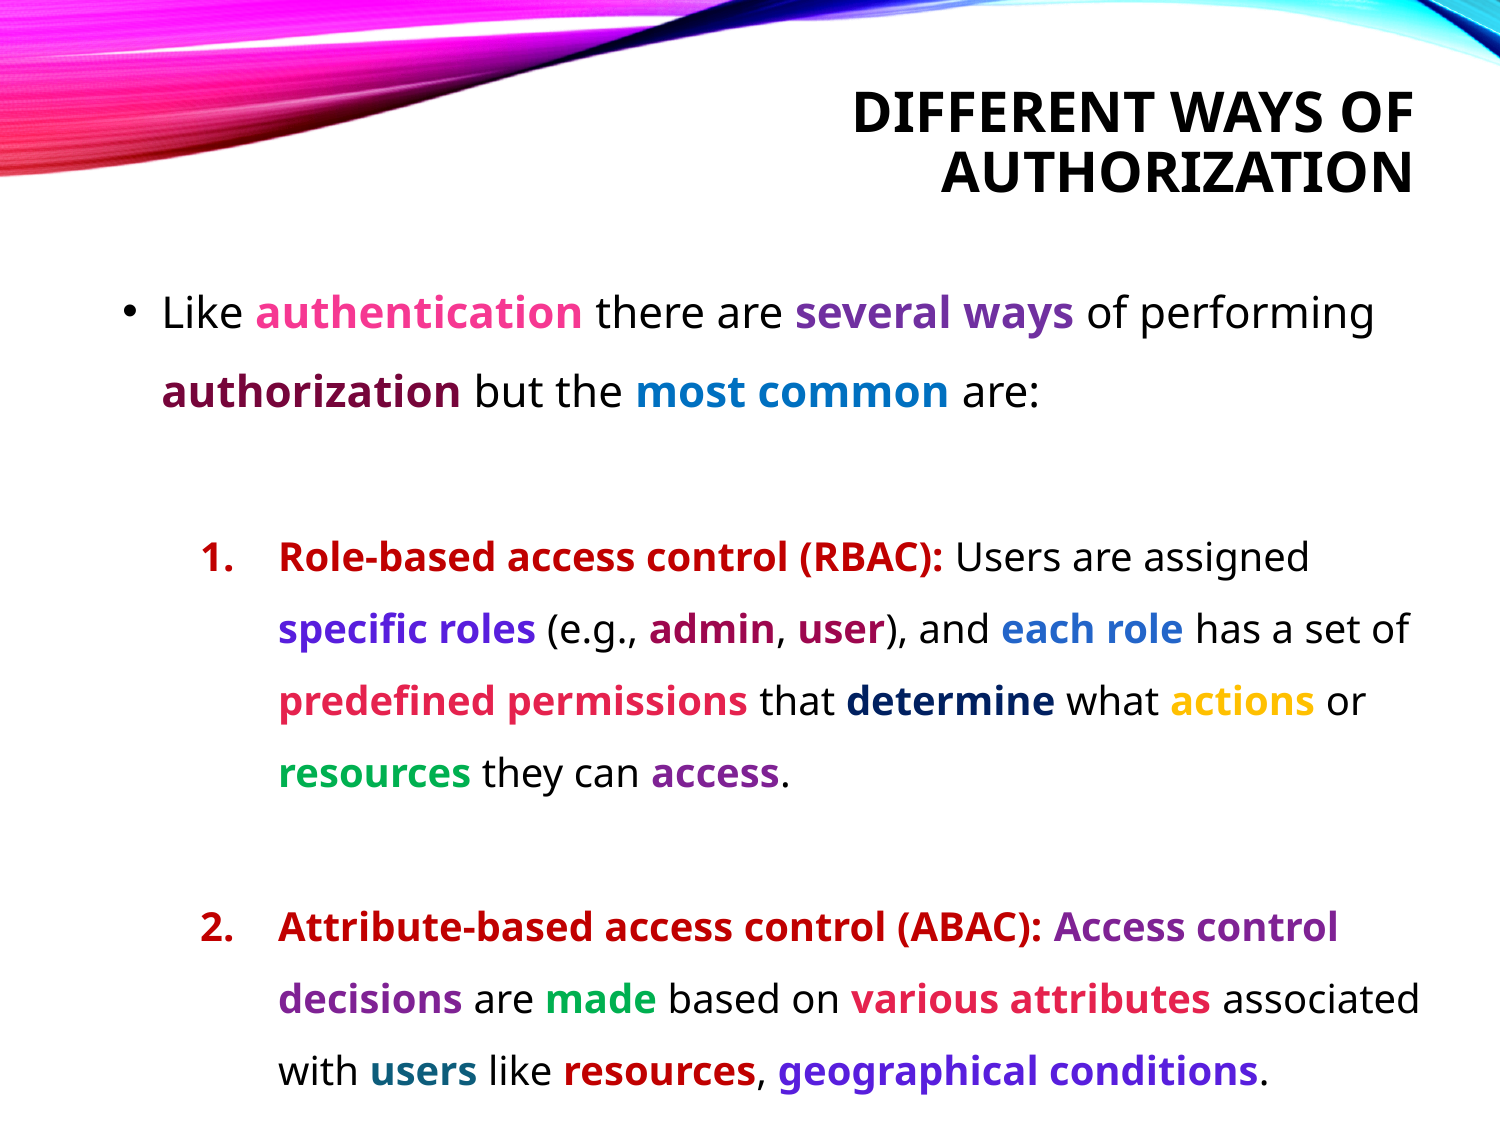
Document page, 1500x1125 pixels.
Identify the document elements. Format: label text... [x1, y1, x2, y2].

title Different ways of authorization [383, 38, 1431, 250]
picture [0, 0, 1500, 178]
list Like authentication there are several ways of performing authorization but the most common are: Role-based access control (RBAC): Users are assigned specific roles (e.g., admin, user), and each role has a set of predefined permissions that determine what actions or resources they can access. Attribute-based access control (ABAC): Access control decisions are made based on various attributes associated with users like resources, geographical conditions. [29, 250, 1475, 1111]
